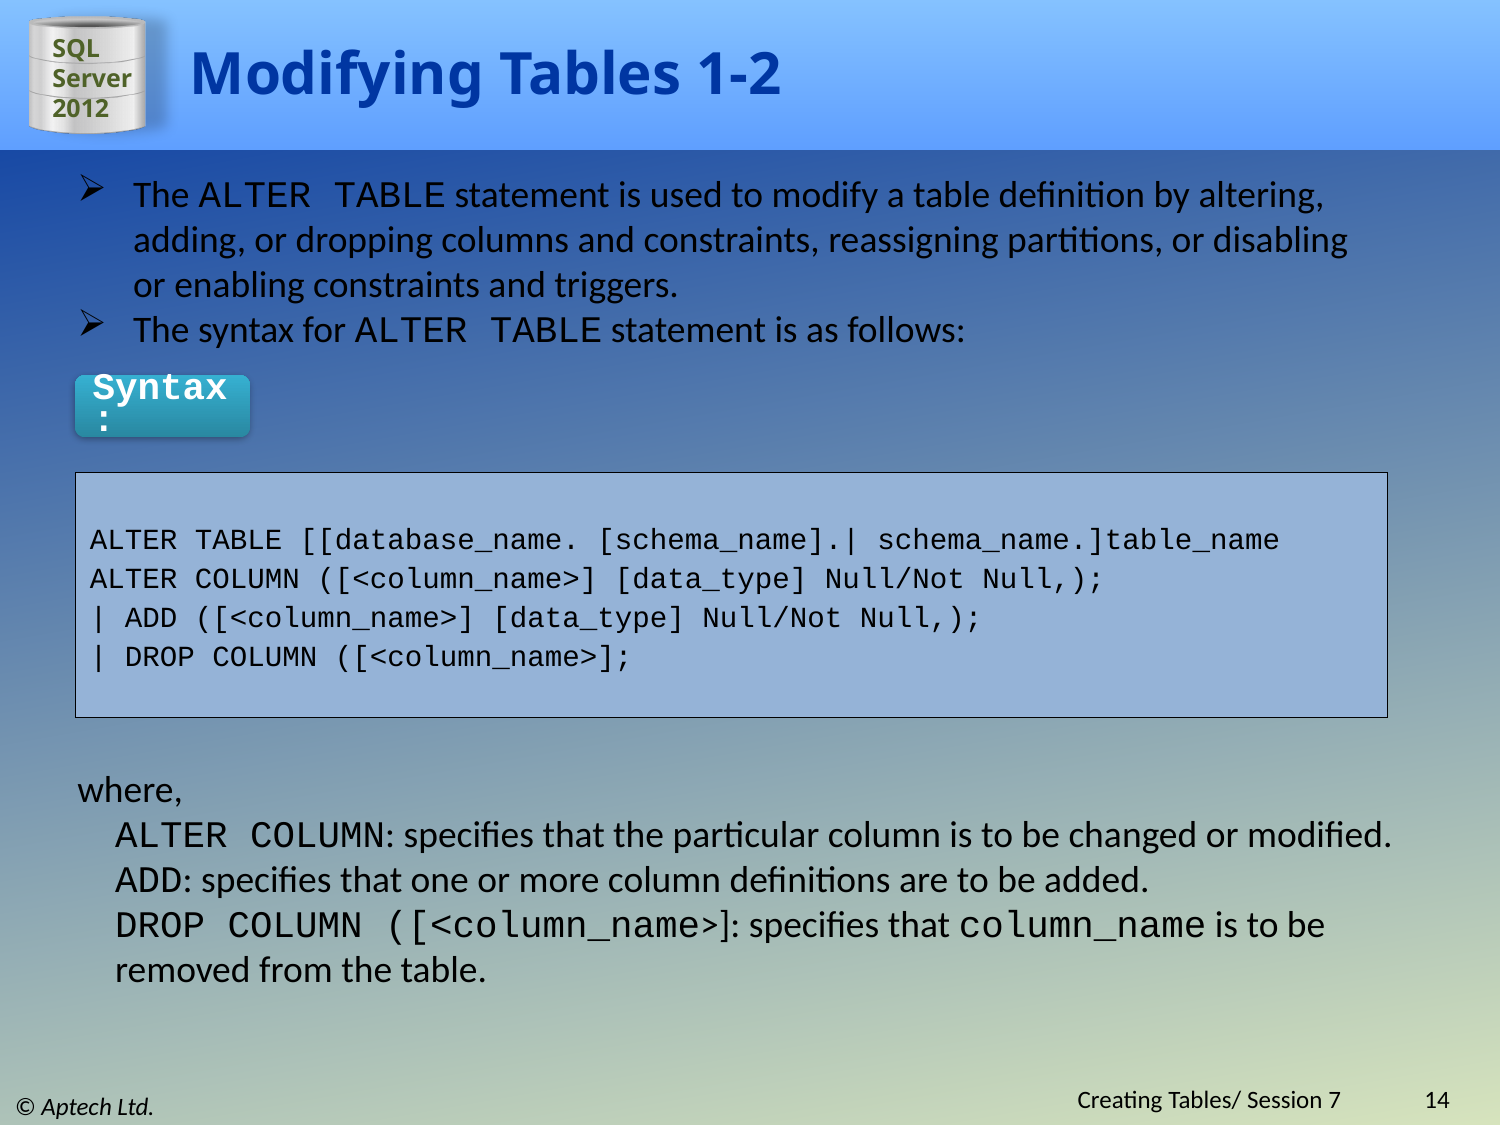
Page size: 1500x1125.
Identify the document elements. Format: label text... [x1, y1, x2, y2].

picture [24, 0, 150, 150]
text_box Syntax: [75, 374, 250, 438]
text_box ALTER TABLE [[database_name. [schema_name].| schema_name.]table_name ALTER COLUMN ([<column_name>] [data_type] Null/Not Null,); | ADD ([<column_name>] [data_type] Null/Not Null,); | DROP COLUMN ([<column_name>]; [75, 472, 1388, 718]
slide_number 14 [1363, 1084, 1465, 1113]
text_box where, ALTER COLUMN: specifies that the particular column is to be changed or modified. ADD: specifies that one or more column definitions are to be added. DROP COLUMN ([<column_name>]: specifies that column_name is to be removed from the table. [62, 757, 1450, 998]
title Modifying Tables 1-2 [174, 37, 1426, 106]
footer Creating Tables/ Session 7 [375, 1084, 1363, 1113]
text_box The ALTER TABLE statement is used to modify a table definition by altering, adding, or dropping columns and constraints, reassigning partitions, or disabling or enabling constraints and triggers. The syntax for ALTER TABLE statement is as follows: [62, 162, 1375, 358]
